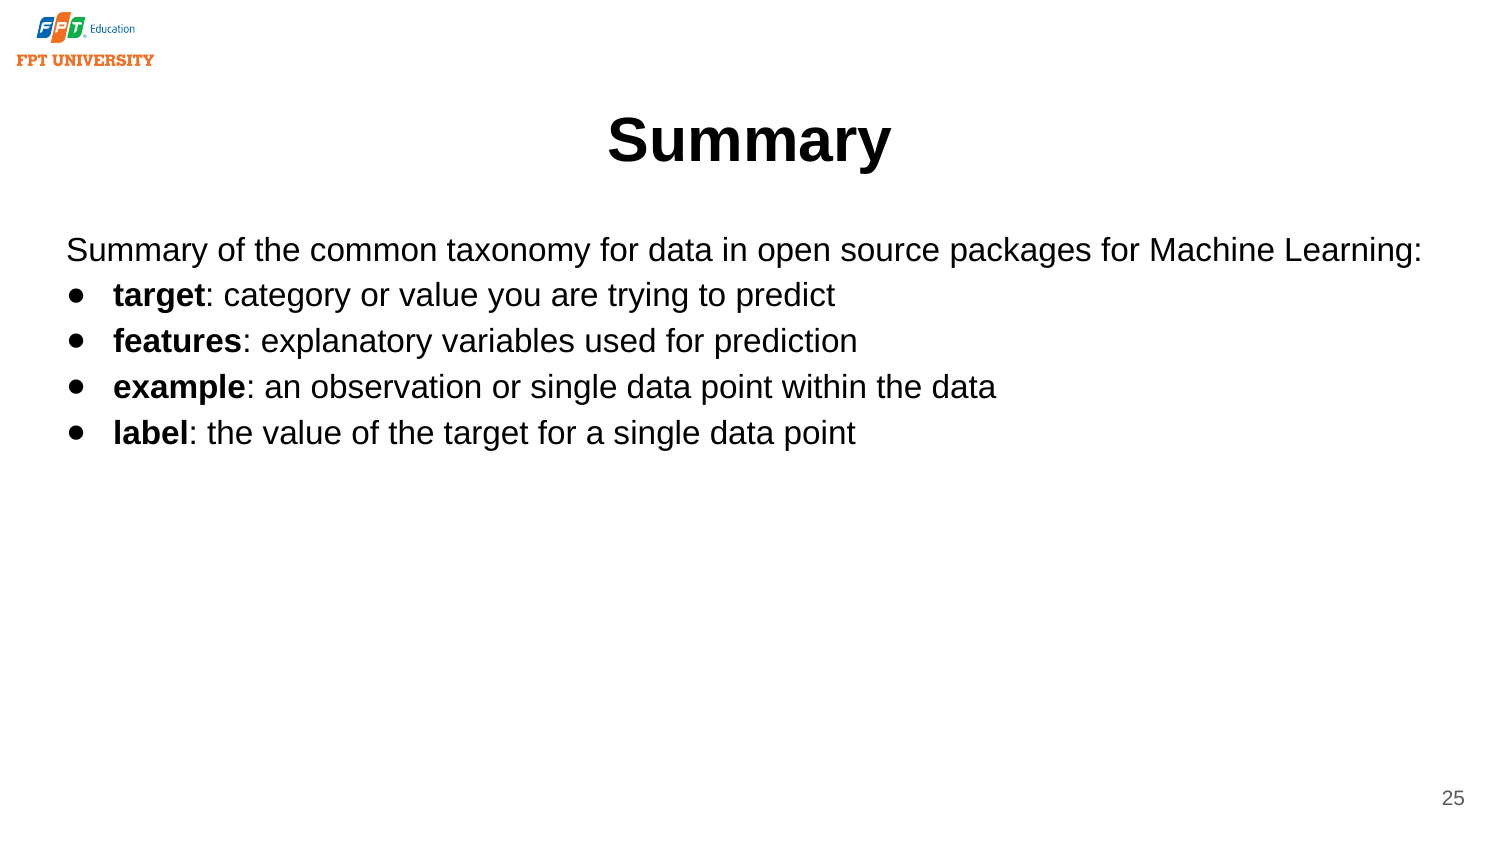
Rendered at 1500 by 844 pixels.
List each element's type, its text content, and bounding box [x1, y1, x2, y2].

list Summary of the common taxonomy for data in open source packages for Machine Learning: target: category or value you are trying to predict features: explanatory variables used for prediction example: an observation or single data point within the data label: the value of the target for a single data point [51, 206, 1460, 780]
title Summary [51, 72, 1449, 167]
picture [11, 1, 160, 77]
slide_number 25 [1389, 764, 1480, 830]
